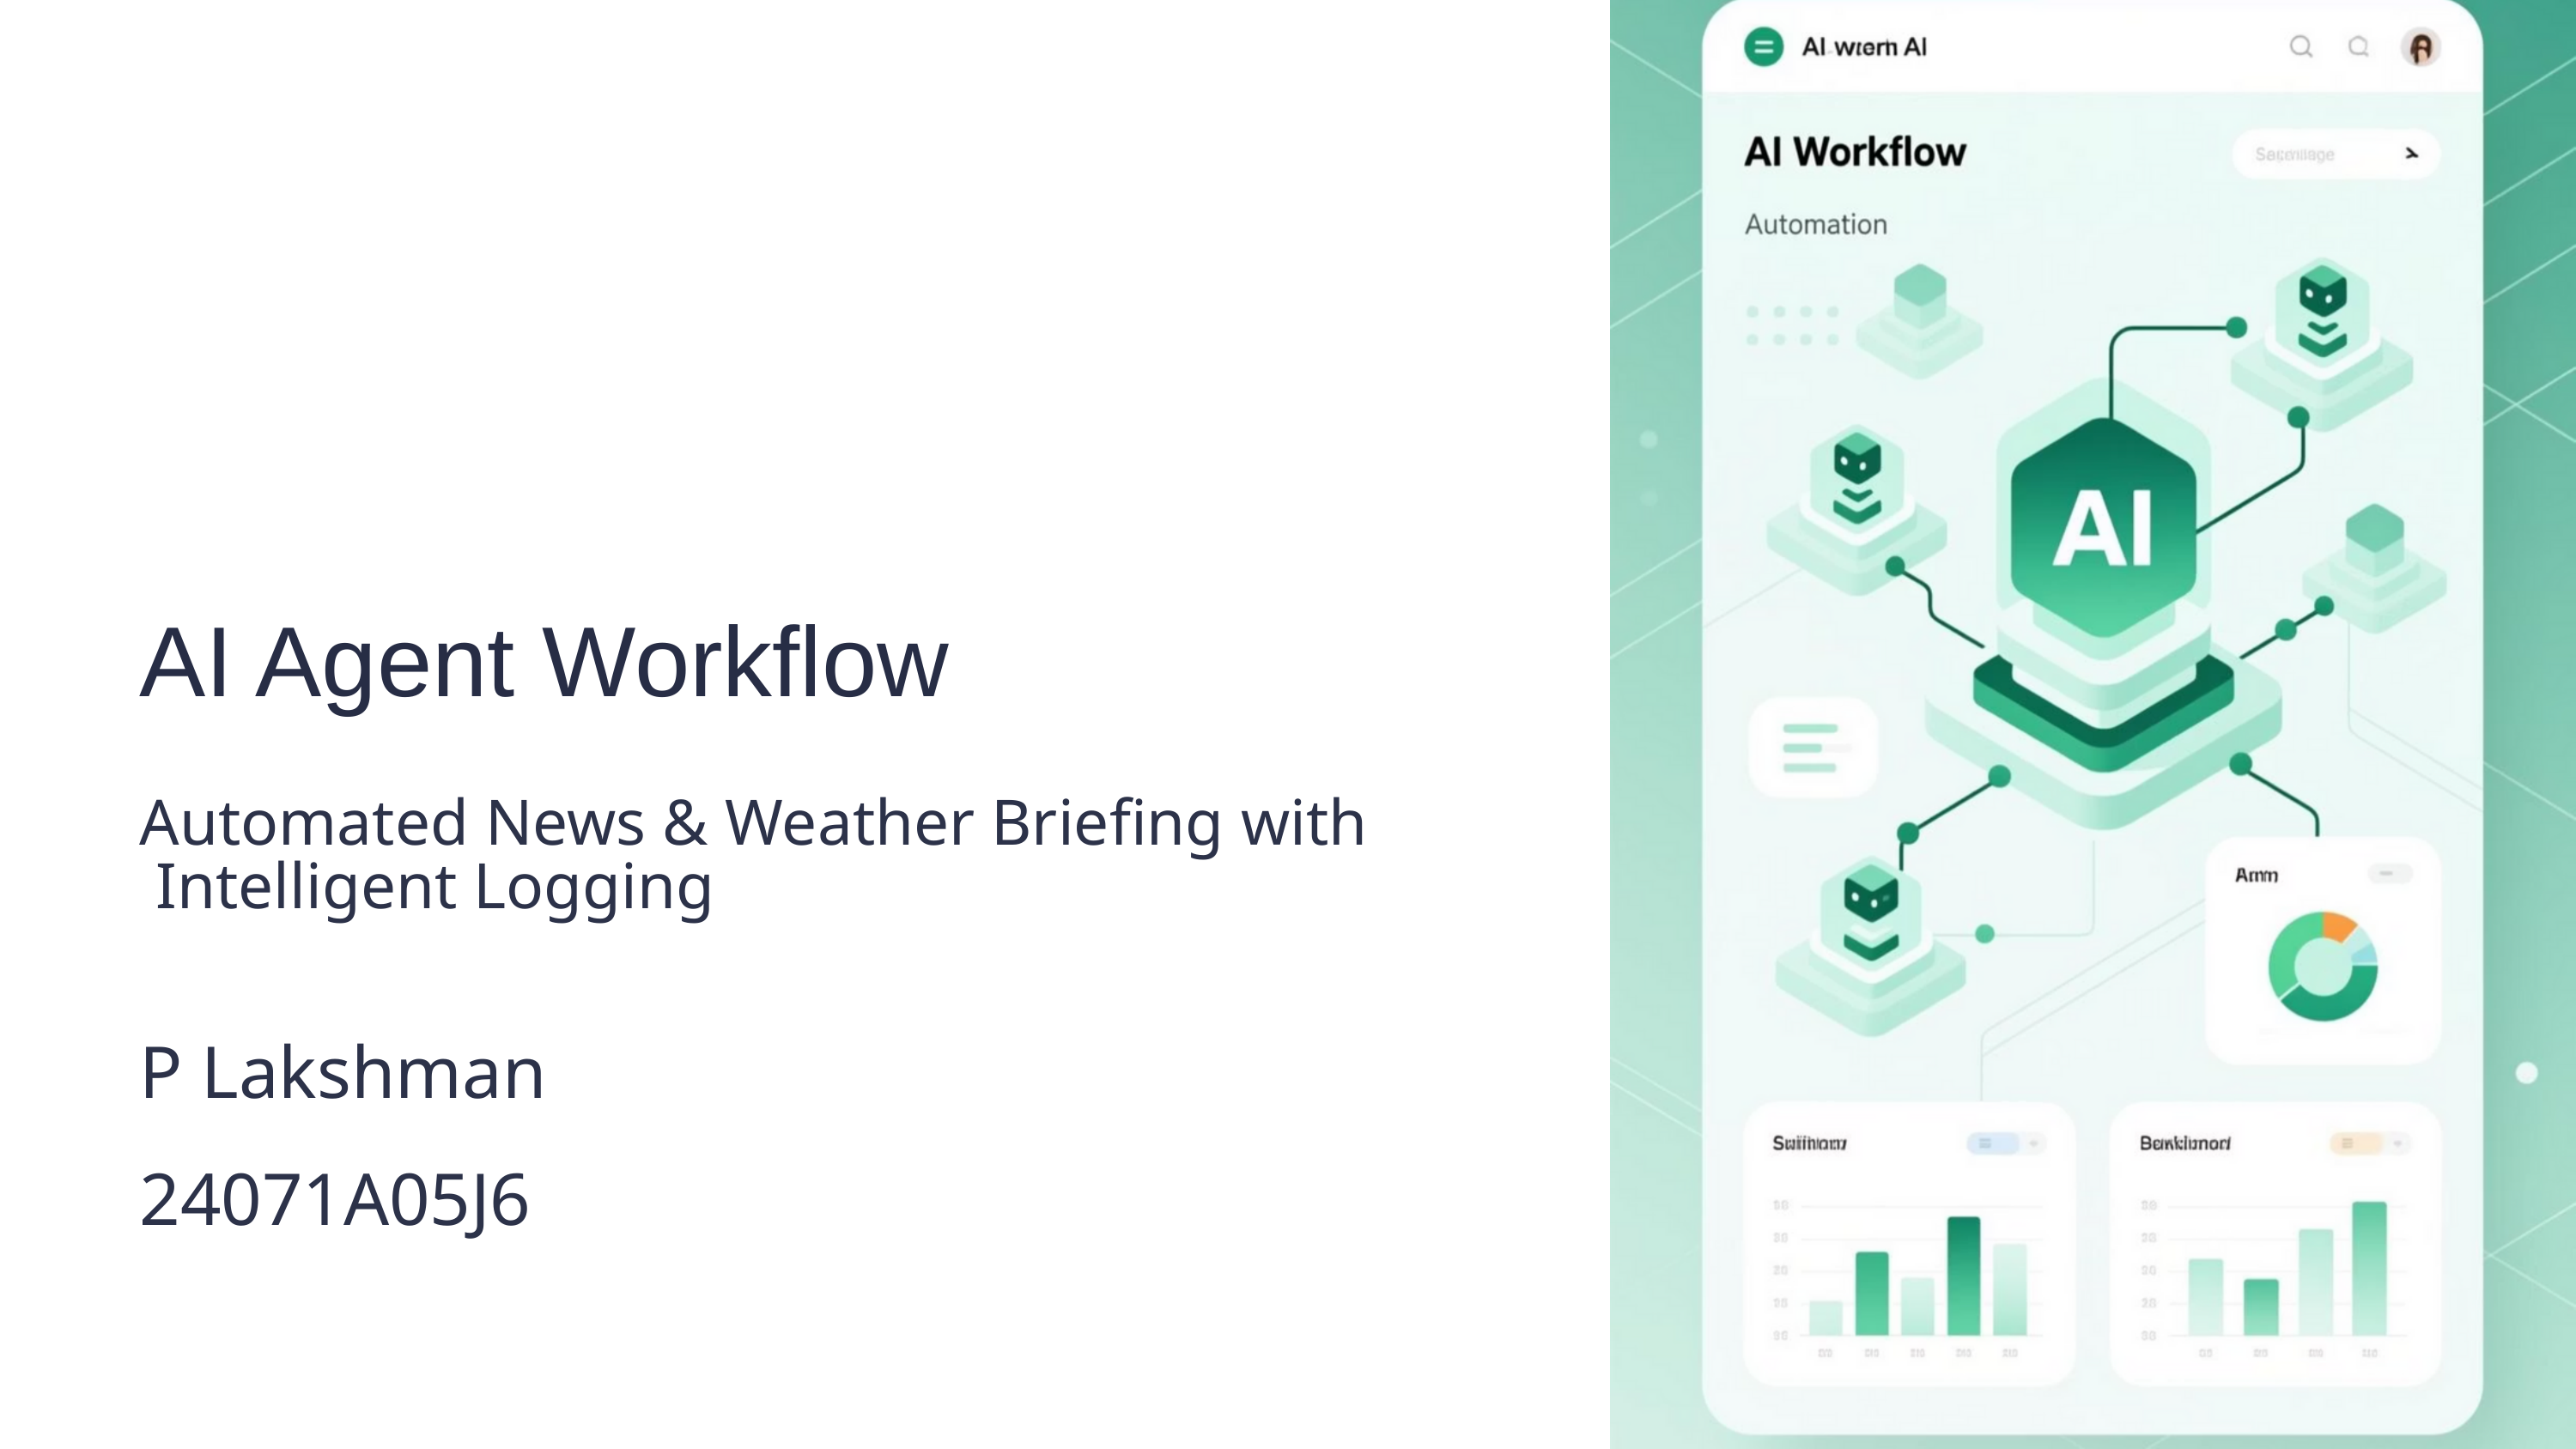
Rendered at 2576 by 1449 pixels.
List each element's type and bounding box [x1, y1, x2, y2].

text_box [0, 0, 1607, 1449]
text_box [1609, 0, 2576, 1449]
